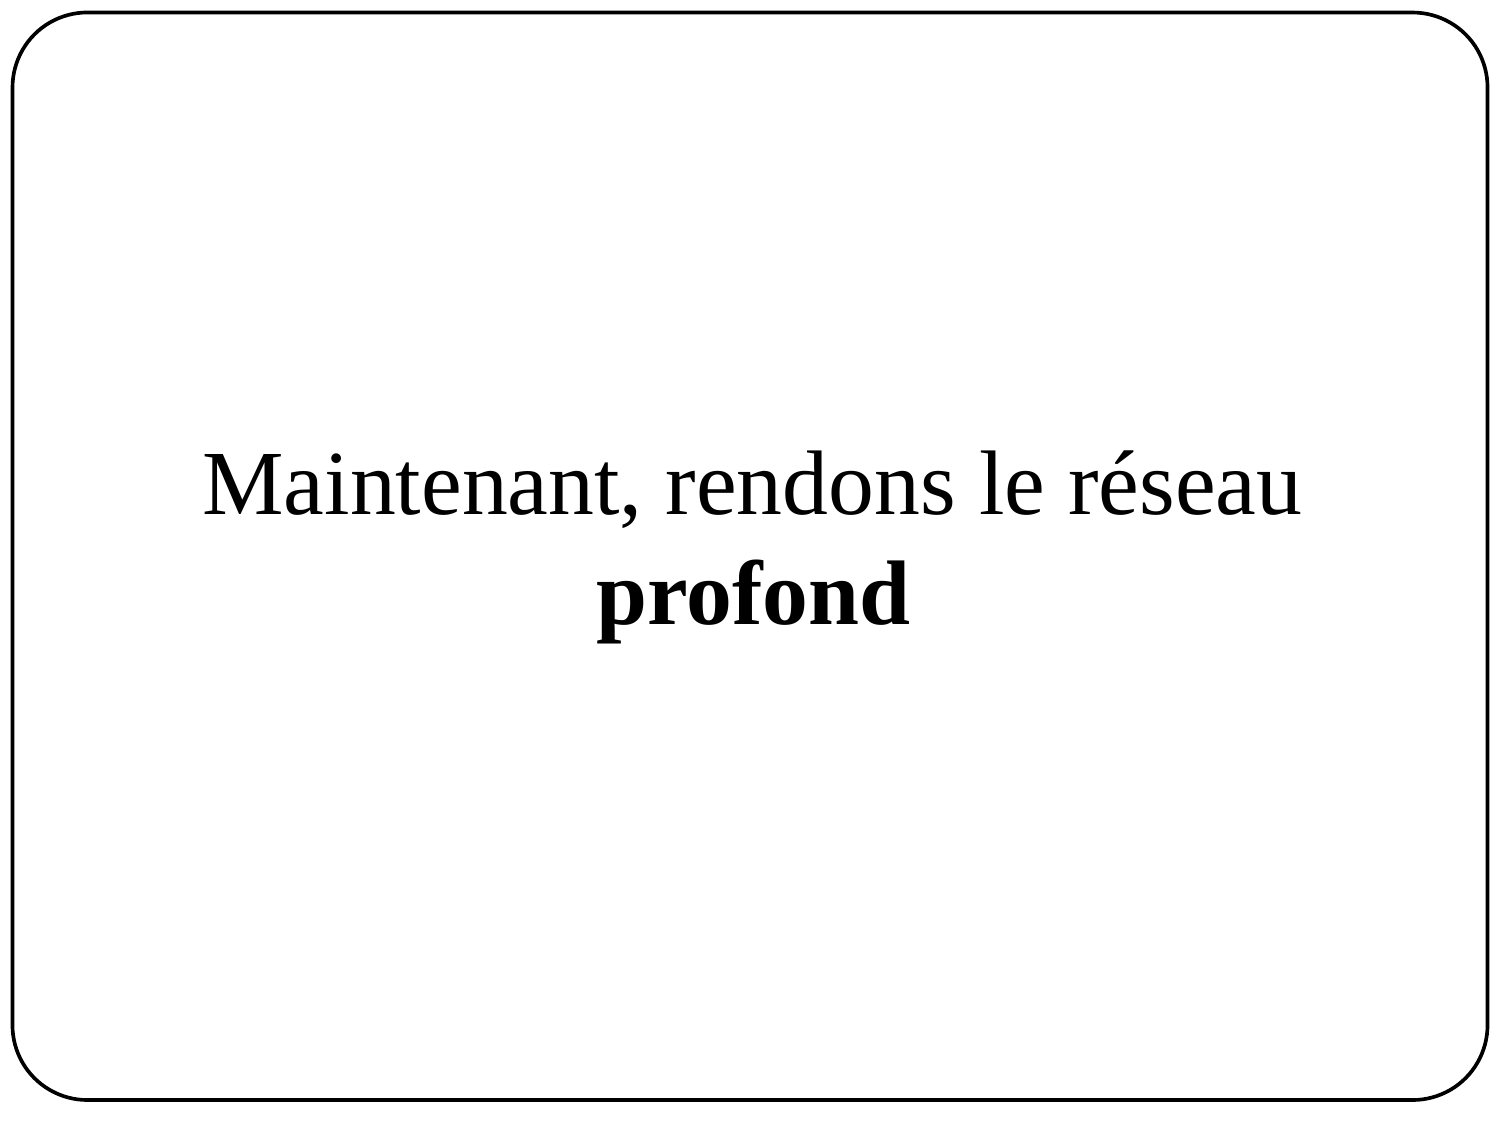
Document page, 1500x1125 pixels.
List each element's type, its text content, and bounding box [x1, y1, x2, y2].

title Maintenant, rendons le réseau profond [115, 438, 1392, 627]
